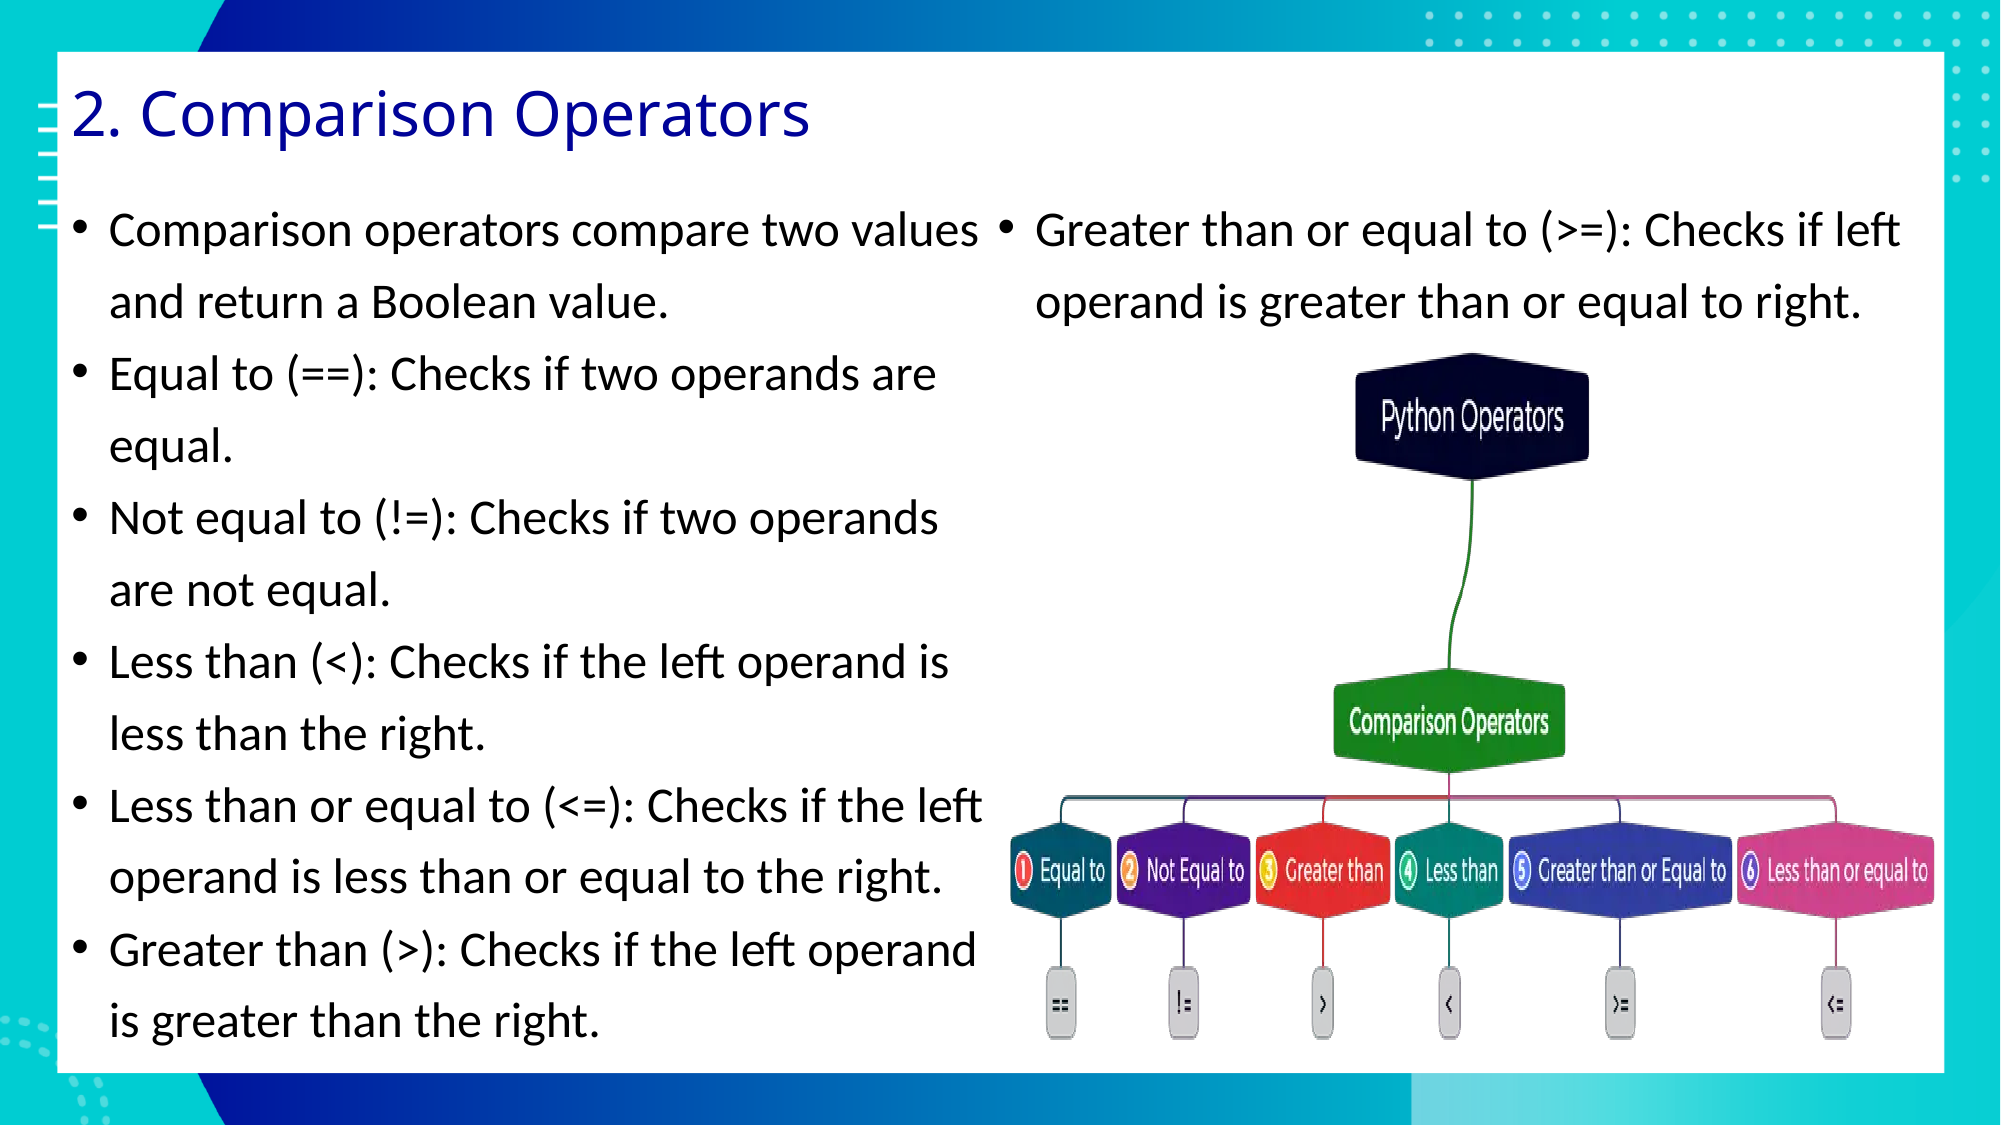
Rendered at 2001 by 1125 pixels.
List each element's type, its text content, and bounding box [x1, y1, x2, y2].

list Comparison operators compare two values and return a Boolean value. Equal to (==): Checks if two operands are equal. Not equal to (!=): Checks if two operands are not equal. Less than (<): Checks if the left operand is less than the right. Less than or equal to (<=): Checks if the left operand is less than or equal to the right. Greater than (>): Checks if the left operand is greater than the right. Greater than or equal to (>=): Checks if left operand is greater than or equal to right. [56, 176, 1939, 1069]
picture [0, 0, 2001, 1125]
title 2. Comparison Operators [56, 56, 1939, 176]
